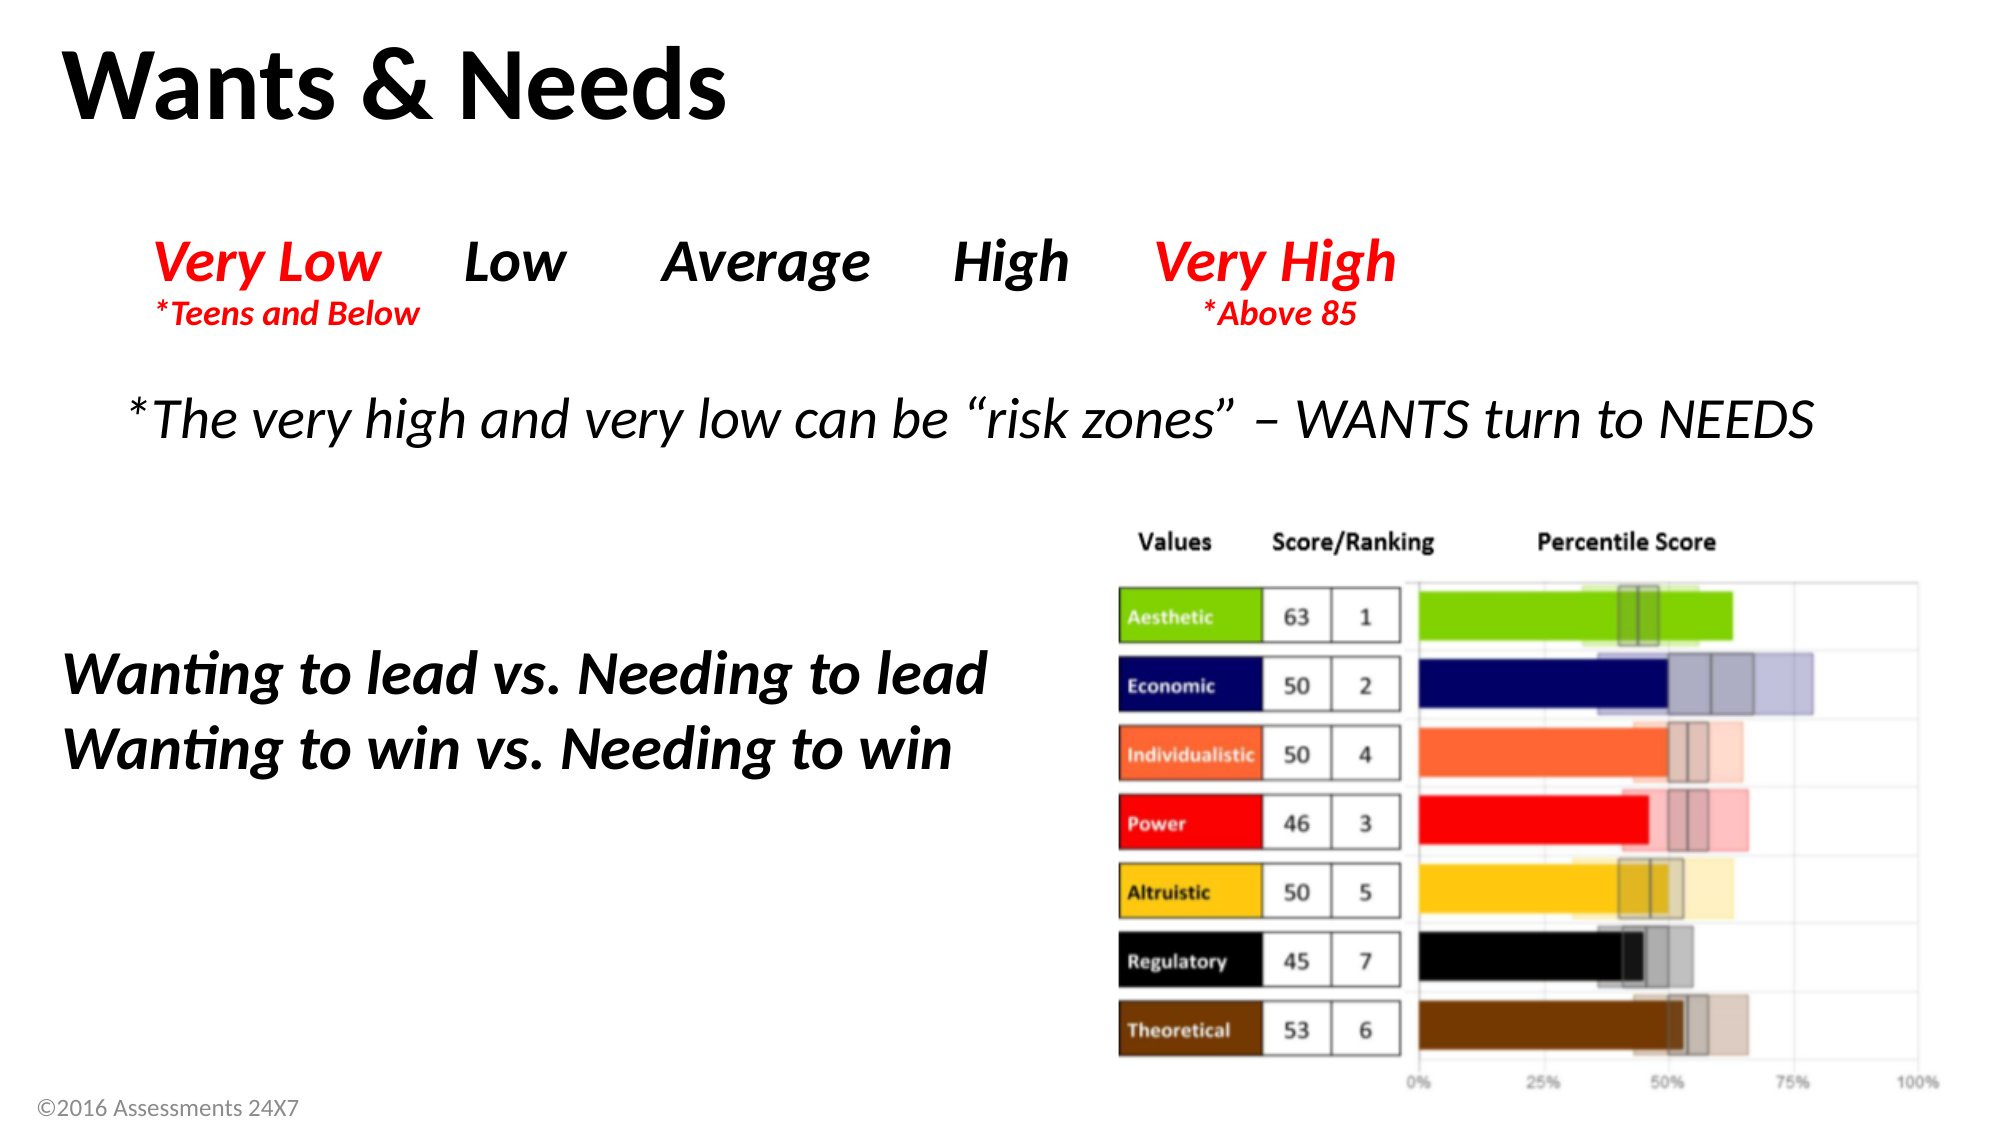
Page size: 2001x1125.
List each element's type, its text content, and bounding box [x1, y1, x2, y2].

text_box Wanting to lead vs. Needing to lead Wanting to win vs. Needing to win [46, 624, 1049, 790]
footer ©2016 Assessments 24X7 [0, 1076, 506, 1125]
text_box Very Low Low Average High Very High *Teens and Below *Above 85 [137, 221, 1953, 382]
list *The very high and very low can be “risk zones” – WANTS turn to NEEDS [107, 340, 1924, 501]
picture [1049, 502, 2000, 1107]
title Wants & Needs [46, 0, 1772, 195]
